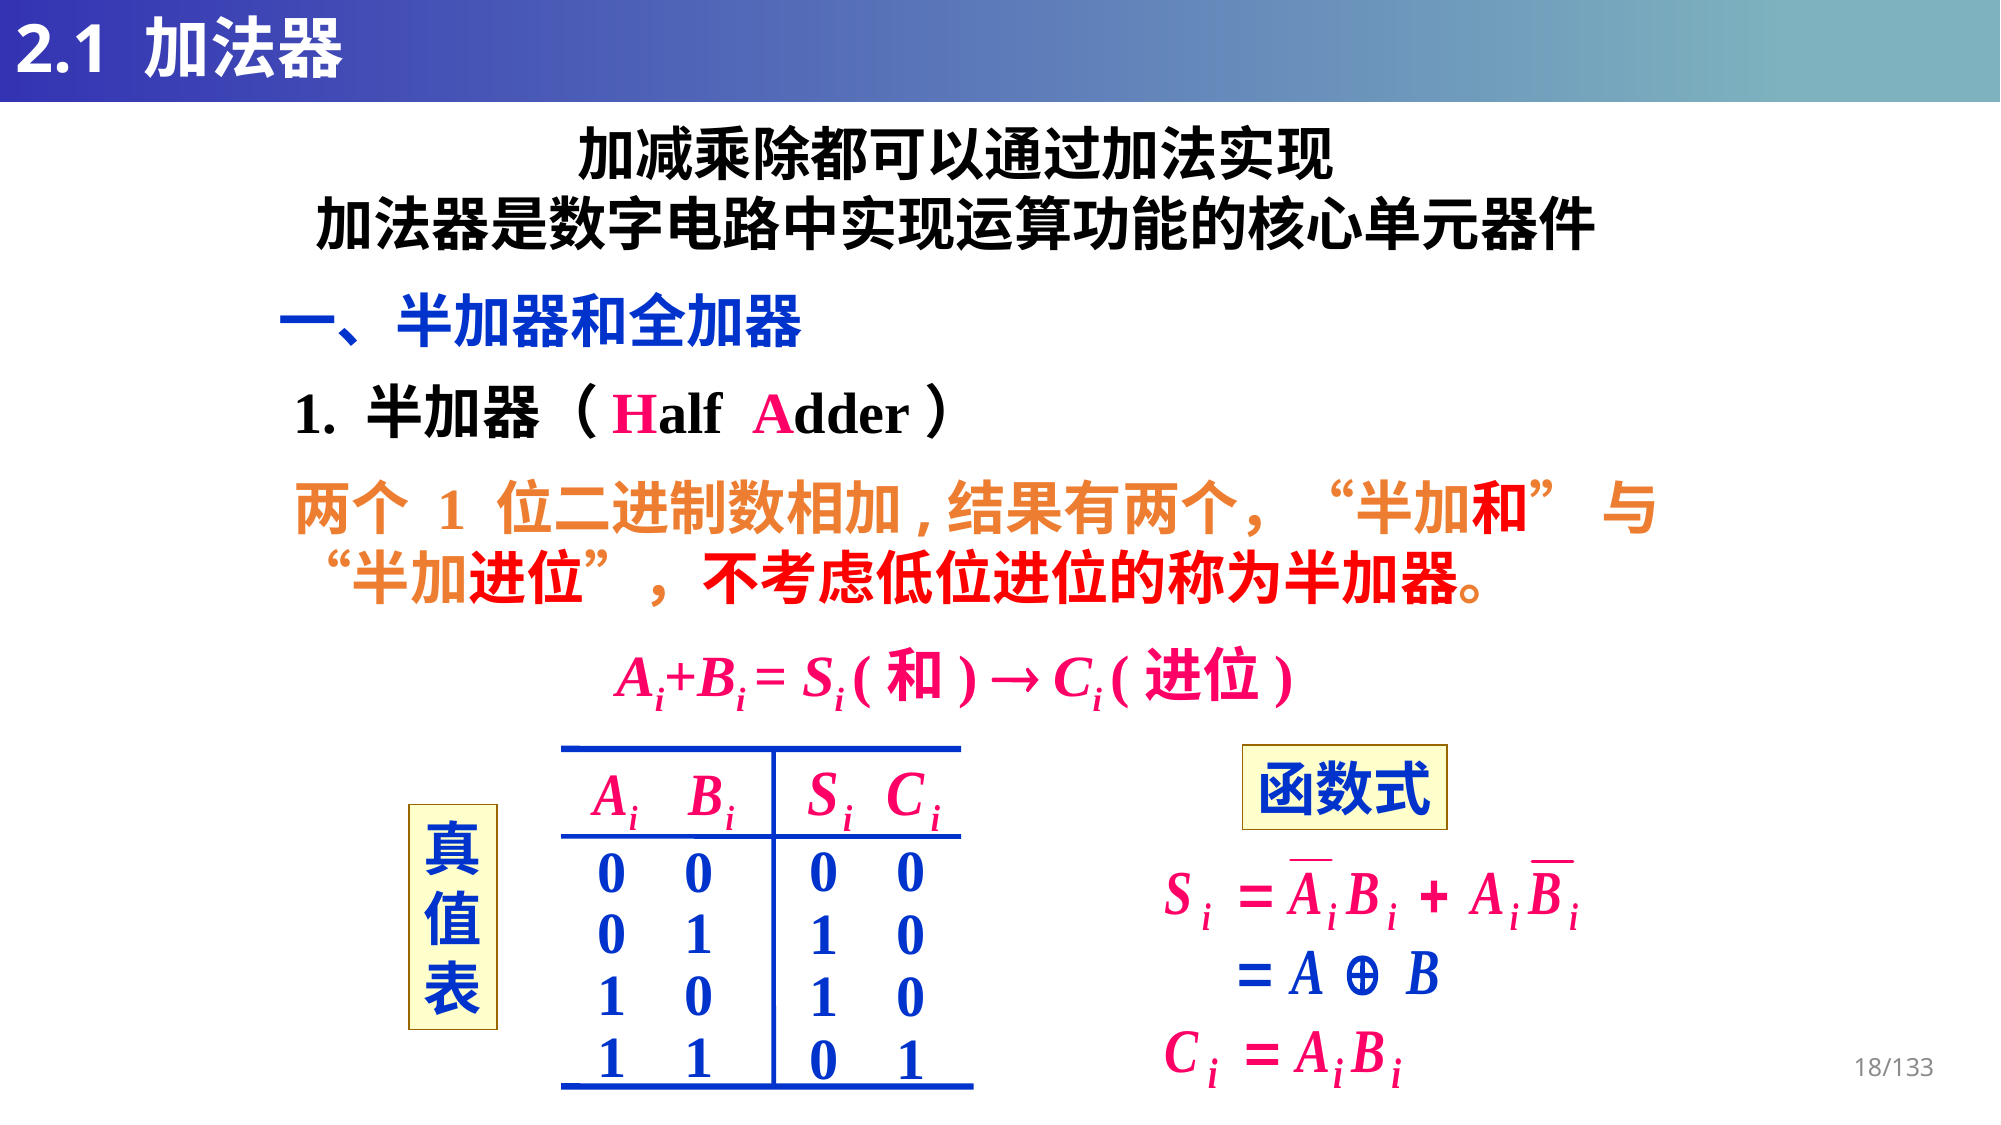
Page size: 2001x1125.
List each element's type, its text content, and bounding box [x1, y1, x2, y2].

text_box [1151, 843, 1588, 941]
text_box 加减乘除都可以通过加法实现 加法器是数字电路中实现运算功能的核心单元器件 [279, 109, 1632, 265]
text_box 函数式 [1242, 744, 1448, 830]
text_box 真 值 表 [409, 804, 498, 1030]
text_box Ai+Bi = Si (和)  Ci (进位) [601, 630, 1493, 726]
slide_number 18/133 [1797, 1038, 1950, 1099]
text_box 1 0 [794, 888, 941, 951]
text_box 0 0 [583, 842, 730, 888]
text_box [1226, 939, 1456, 1006]
text_box 两个 1 位二进制数相加,结果有两个，“半加和” 与“半加进位”，不考虑低位进位的称为半加器。 [278, 463, 1702, 619]
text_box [796, 751, 951, 844]
text_box 一、半加器和全加器 [264, 276, 1196, 362]
text_box 0 1 [583, 888, 730, 949]
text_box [1157, 1010, 1411, 1098]
text_box 0 1 [794, 1013, 956, 1099]
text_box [580, 755, 744, 842]
text_box 1 1 [583, 1011, 730, 1097]
title 2.1 加法器 [0, 0, 2000, 102]
text_box 0 0 [794, 826, 941, 888]
text_box 1 0 [794, 951, 941, 1013]
text_box 1. 半加器（Half Adder） [278, 367, 1209, 453]
text_box 1 0 [582, 949, 730, 1035]
